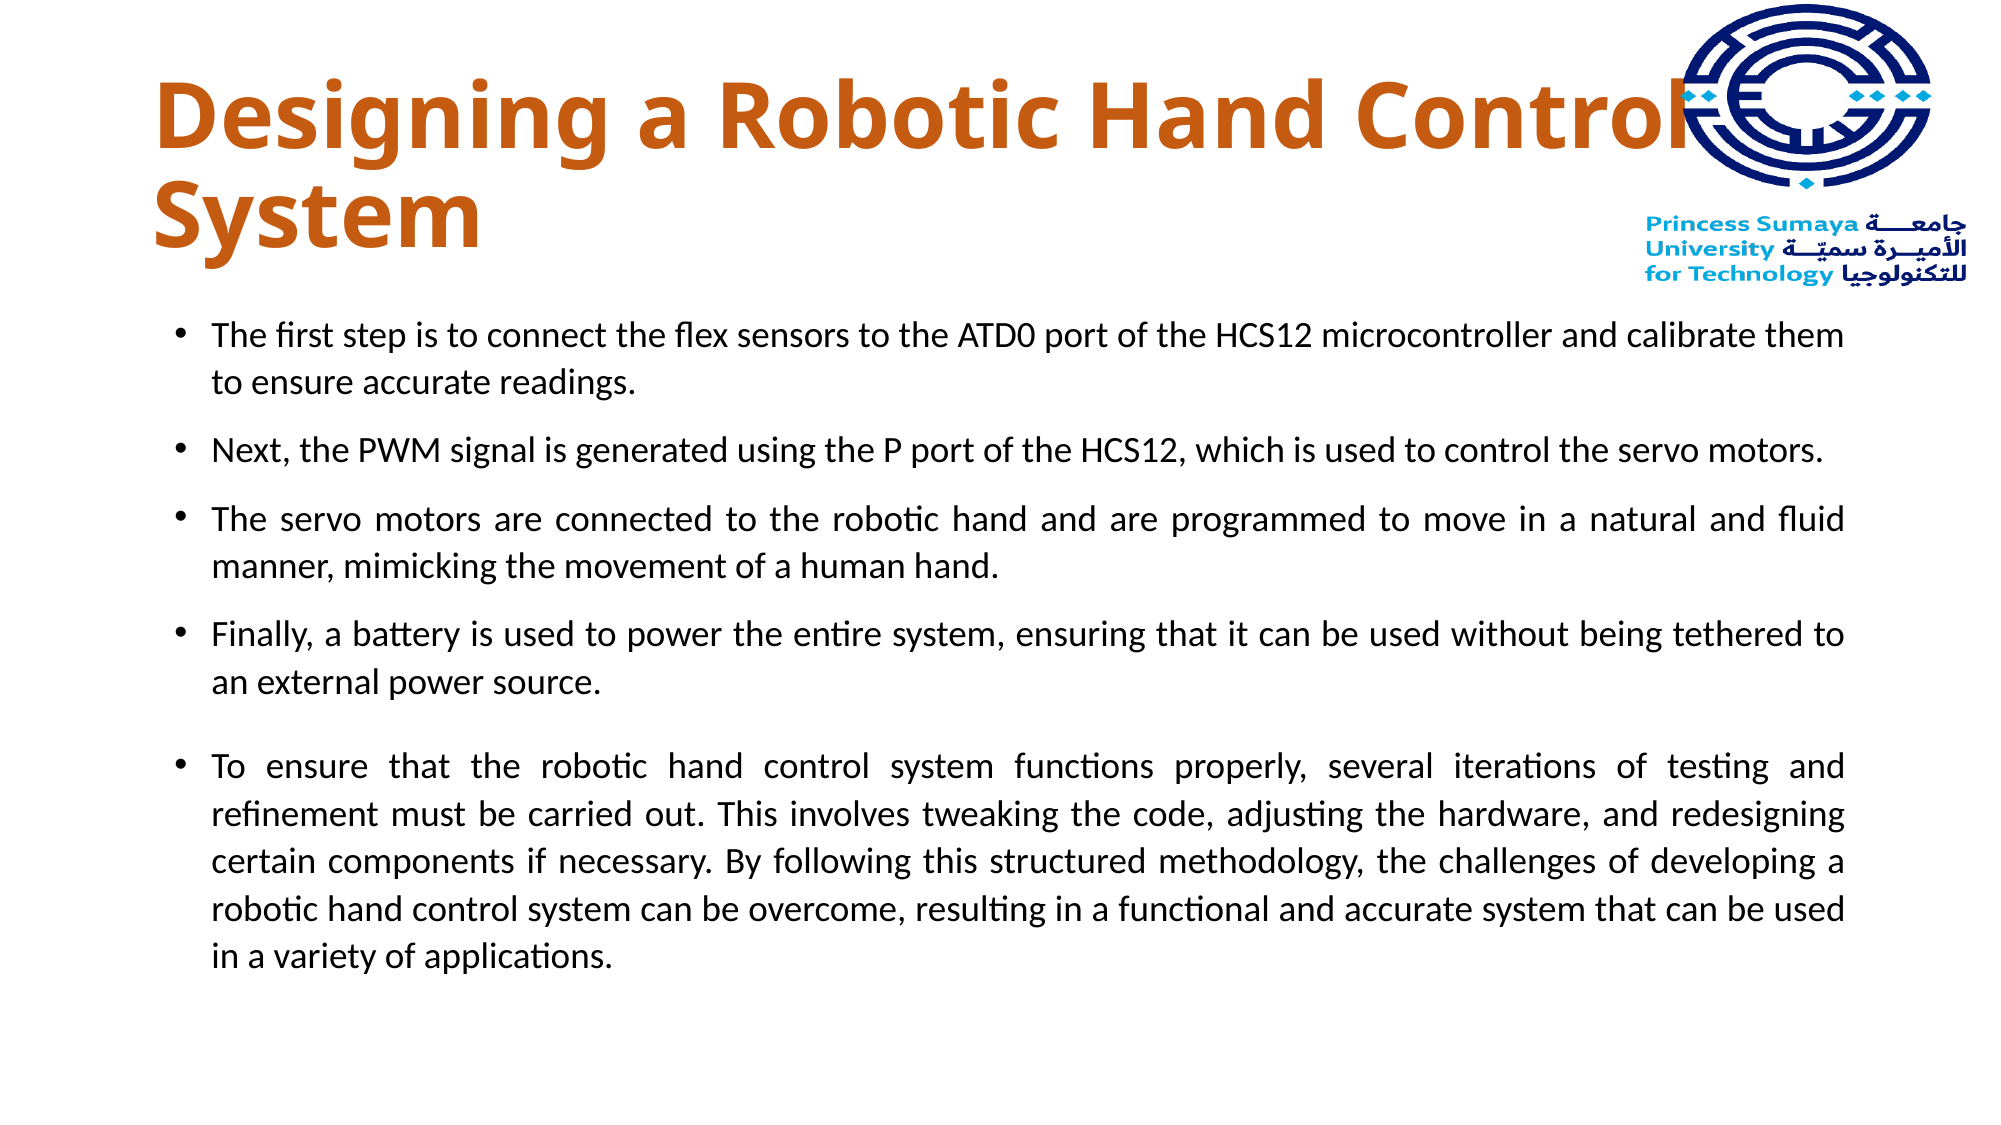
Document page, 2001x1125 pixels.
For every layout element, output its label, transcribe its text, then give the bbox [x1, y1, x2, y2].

picture [1645, 4, 1966, 287]
title Designing a Robotic Hand Control System [137, 59, 1645, 278]
list The first step is to connect the flex sensors to the ATD0 port of the HCS12 microcontroller and calibrate them to ensure accurate readings. Next, the PWM signal is generated using the P port of the HCS12, which is used to control the servo motors. The servo motors are connected to the robotic hand and are programmed to move in a natural and fluid manner, mimicking the movement of a human hand. Finally, a battery is used to power the entire system, ensuring that it can be used without being tethered to an external power source. To ensure that the robotic hand control system functions properly, several iterations of testing and refinement must be carried out. This involves tweaking the code, adjusting the hardware, and redesigning certain components if necessary. By following this structured methodology, the challenges of developing a robotic hand control system can be overcome, resulting in a functional and accurate system that can be used in a variety of applications. [159, 299, 1863, 1036]
